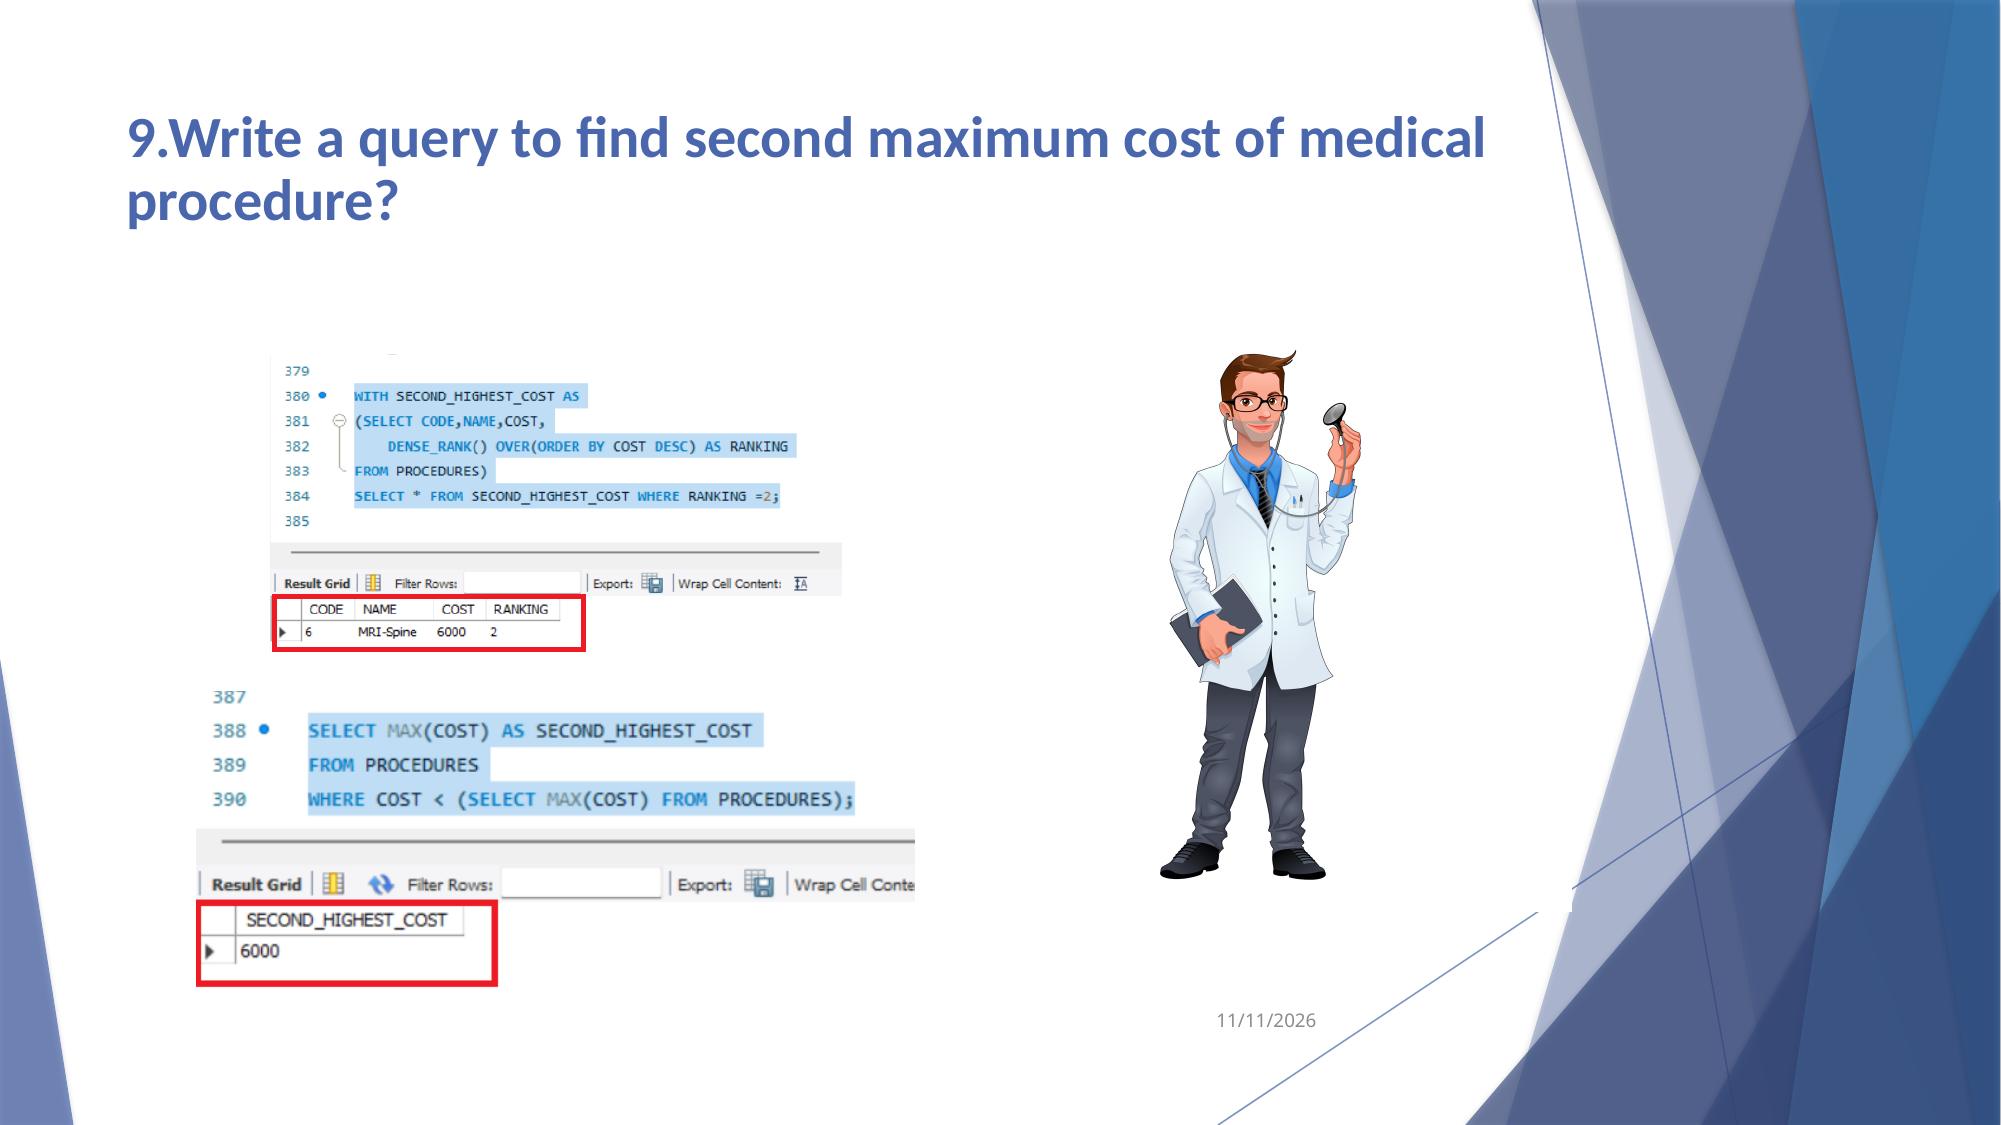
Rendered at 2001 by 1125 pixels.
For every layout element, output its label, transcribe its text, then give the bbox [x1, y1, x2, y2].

picture [269, 353, 842, 655]
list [975, 316, 1572, 913]
title 9.Write a query to find second maximum cost of medical procedure? [111, 99, 1522, 317]
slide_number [1000, 991, 1332, 1051]
picture [196, 690, 916, 992]
